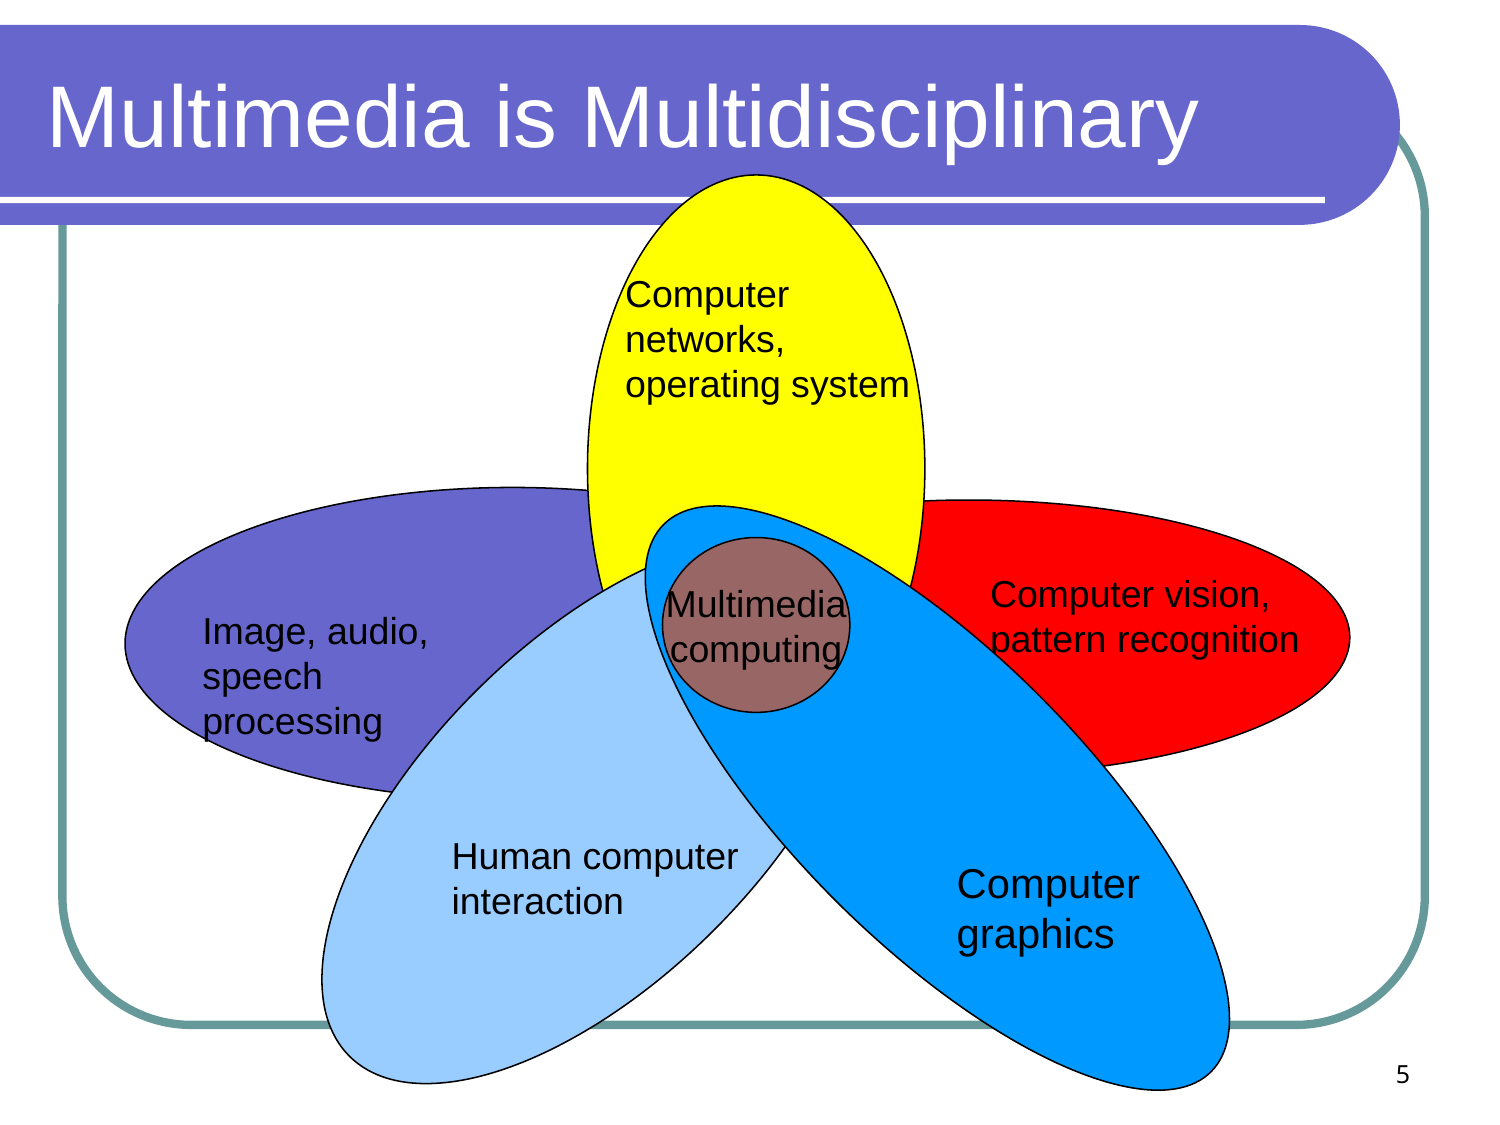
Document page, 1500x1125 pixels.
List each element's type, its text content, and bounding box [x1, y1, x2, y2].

slide_number 5 [1074, 1024, 1426, 1101]
text_box Computer graphics [941, 849, 1155, 965]
text_box Human computer interaction [436, 824, 764, 930]
text_box [636, 174, 877, 262]
text_box Multimedia computing [662, 537, 850, 713]
text_box [125, 487, 602, 729]
text_box [587, 322, 925, 591]
title Multimedia is Multidisciplinary [32, 37, 1347, 188]
text_box Image, audio, speech processing [187, 599, 500, 750]
text_box [1012, 580, 1350, 766]
text_box [321, 568, 785, 1084]
text_box Computer vision, pattern recognition [975, 562, 1315, 668]
text_box Computer networks, operating system [610, 262, 925, 413]
text_box [645, 505, 1230, 1071]
text_box [228, 750, 422, 792]
text_box [911, 500, 1288, 635]
